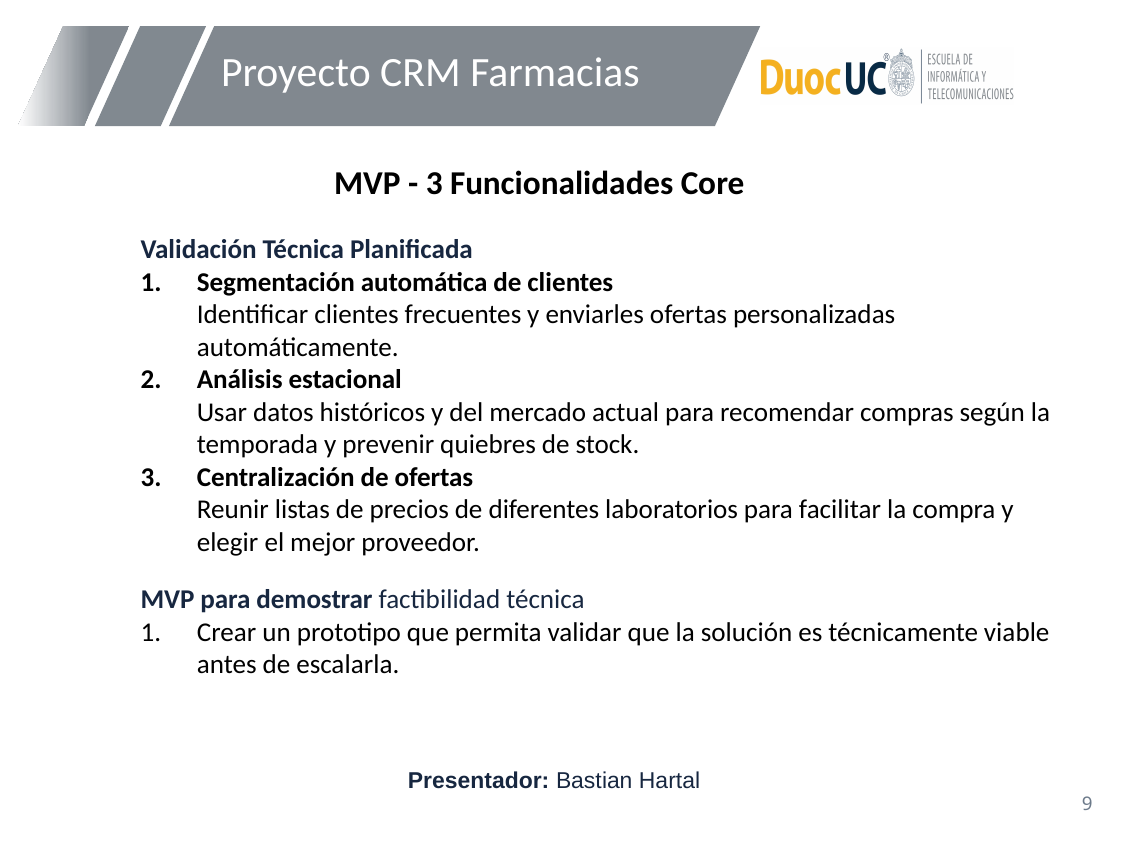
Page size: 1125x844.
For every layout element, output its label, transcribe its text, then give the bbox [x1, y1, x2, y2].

text_box MVP - 3 Funcionalidades Core [319, 146, 812, 216]
text_box Validación Técnica Planificada Segmentación automática de clientes Identificar clientes frecuentes y enviarles ofertas personalizadas automáticamente. Análisis estacional Usar datos históricos y del mercado actual para recomendar compras según la temporada y prevenir quiebres de stock. Centralización de ofertas Reunir listas de precios de diferentes laboratorios para facilitar la compra y elegir el mejor proveedor. MVP para demostrar factibilidad técnica Crear un prototipo que permita validar que la solución es técnicamente viable antes de escalarla. [125, 216, 1077, 694]
title Proyecto CRM Farmacias [209, 35, 738, 111]
text_box Presentador: Bastian Hartal [392, 751, 738, 807]
picture [760, 47, 1014, 105]
